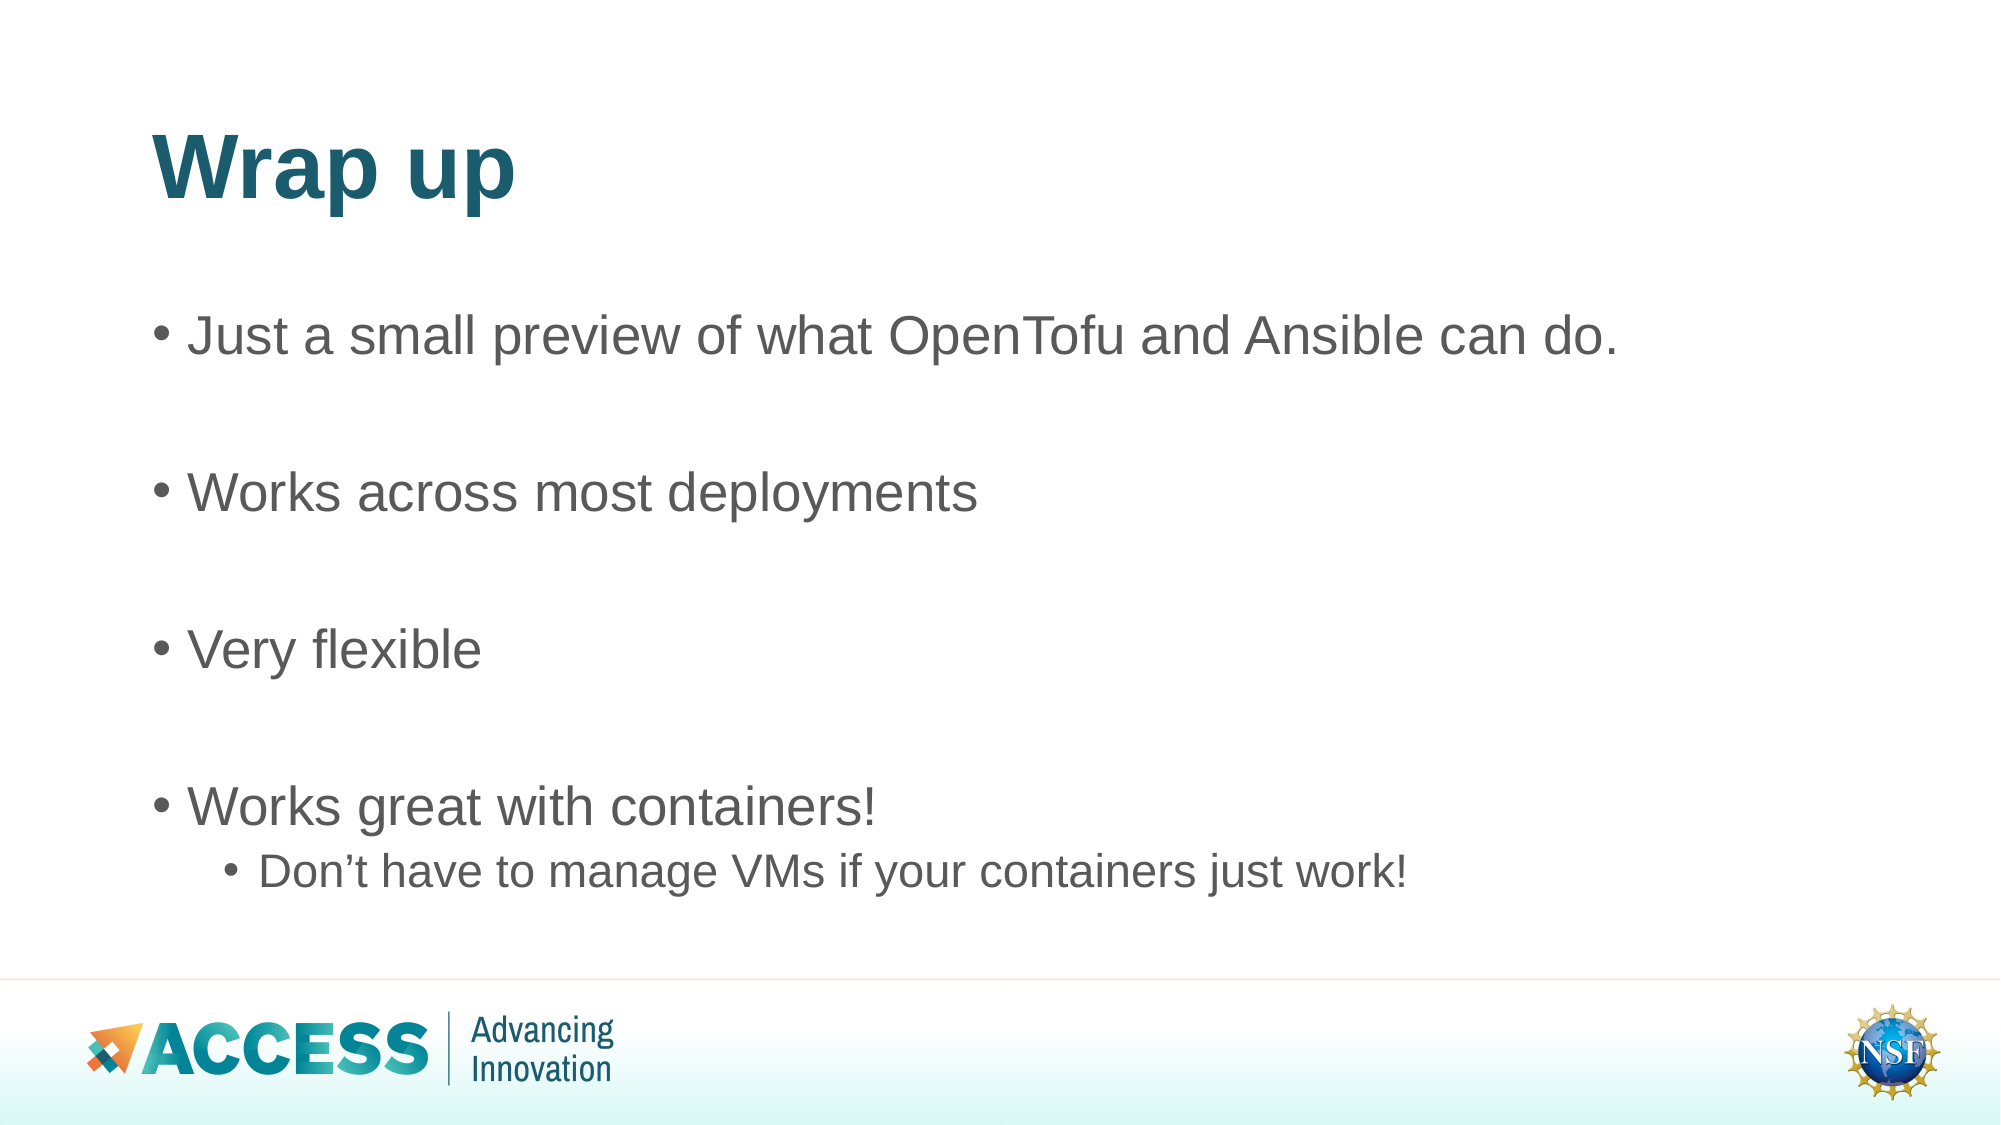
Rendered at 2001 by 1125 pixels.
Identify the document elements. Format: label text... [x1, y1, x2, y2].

picture [0, 0, 2001, 1125]
title Wrap up [137, 59, 1863, 278]
list Just a small preview of what OpenTofu and Ansible can do. Works across most deployments Very flexible Works great with containers! Don’t have to manage VMs if your containers just work! [137, 299, 1863, 908]
